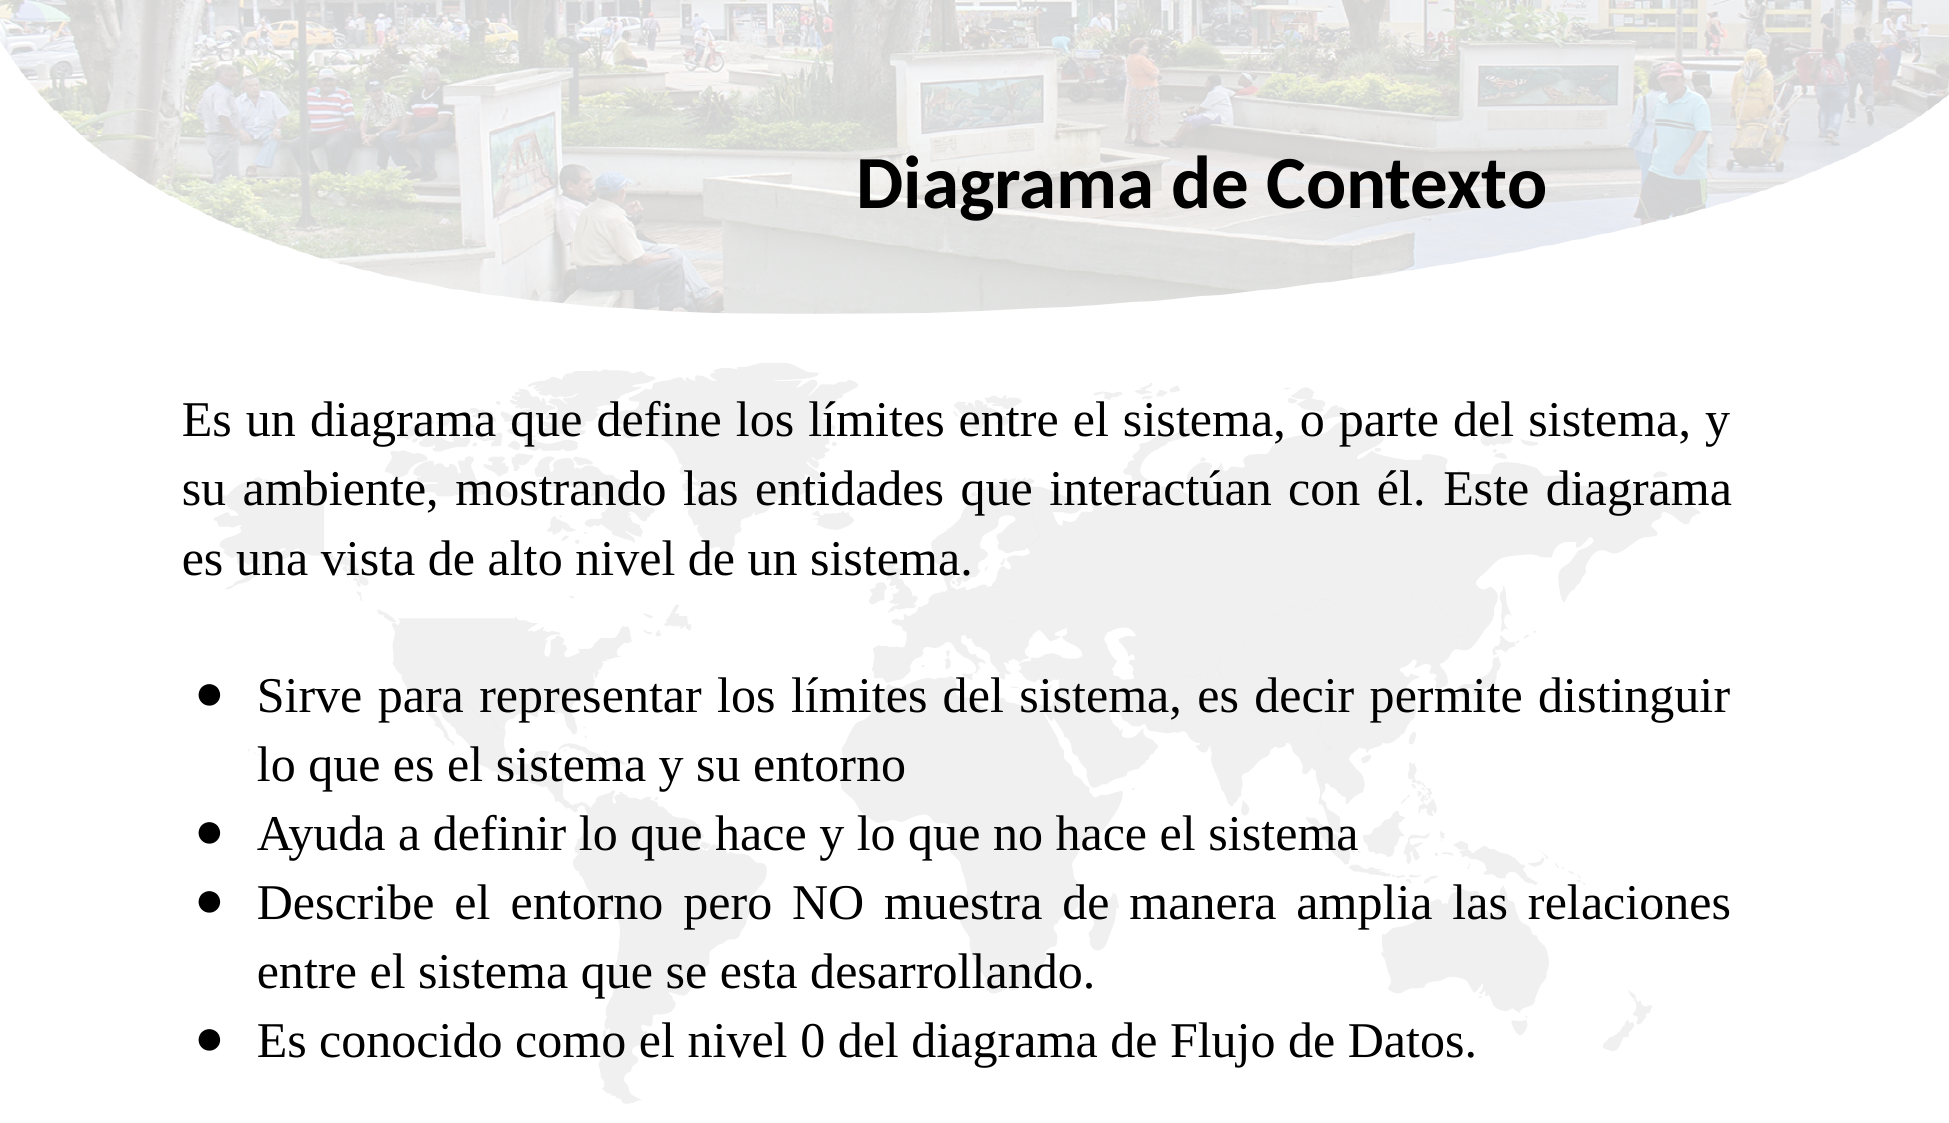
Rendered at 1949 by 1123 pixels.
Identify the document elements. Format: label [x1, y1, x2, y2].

text_box [213, 362, 1702, 1104]
picture [0, 0, 1949, 1104]
